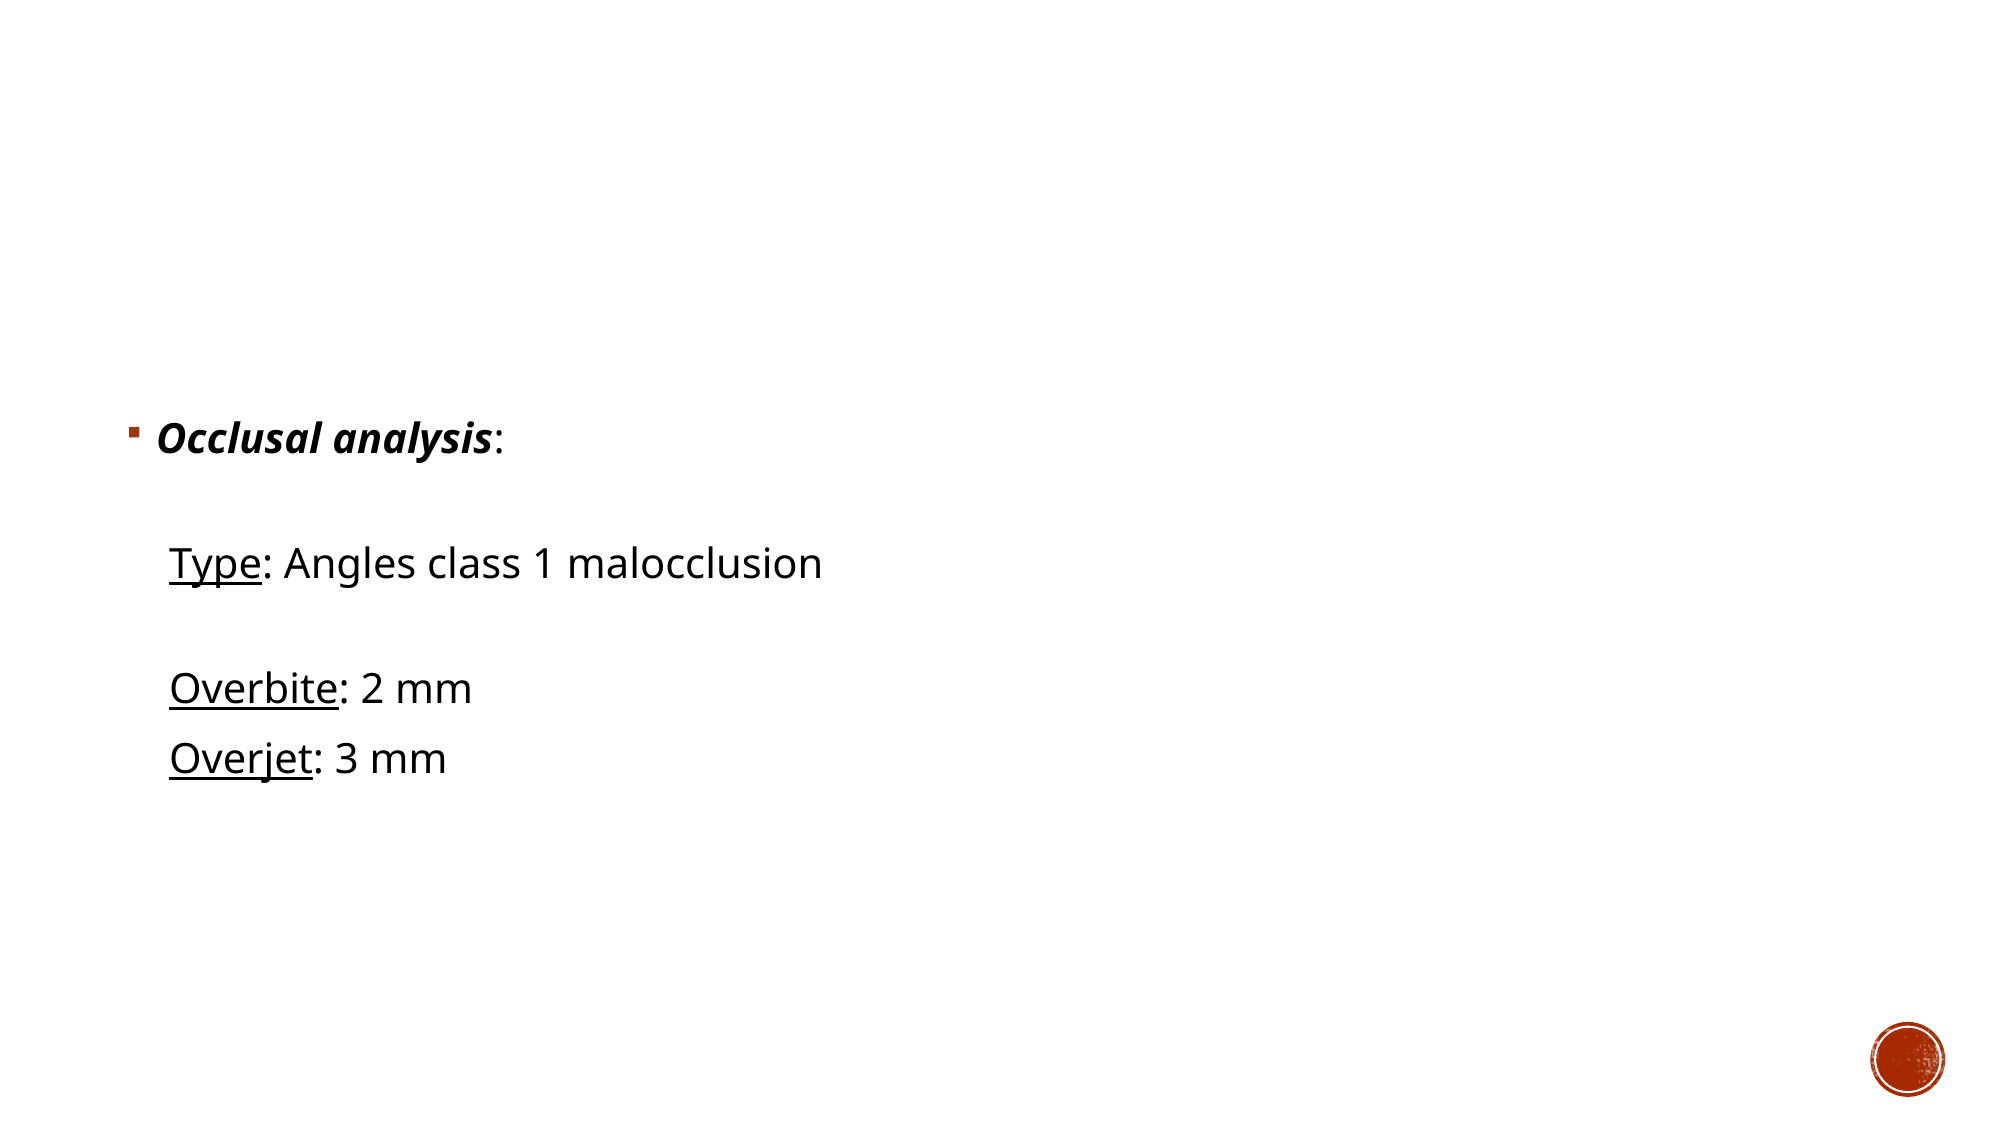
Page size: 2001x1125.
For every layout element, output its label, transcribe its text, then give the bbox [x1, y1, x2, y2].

list Occlusal analysis: Type: Angles class 1 malocclusion Overbite: 2 mm Overjet: 3 mm [111, 354, 1522, 992]
